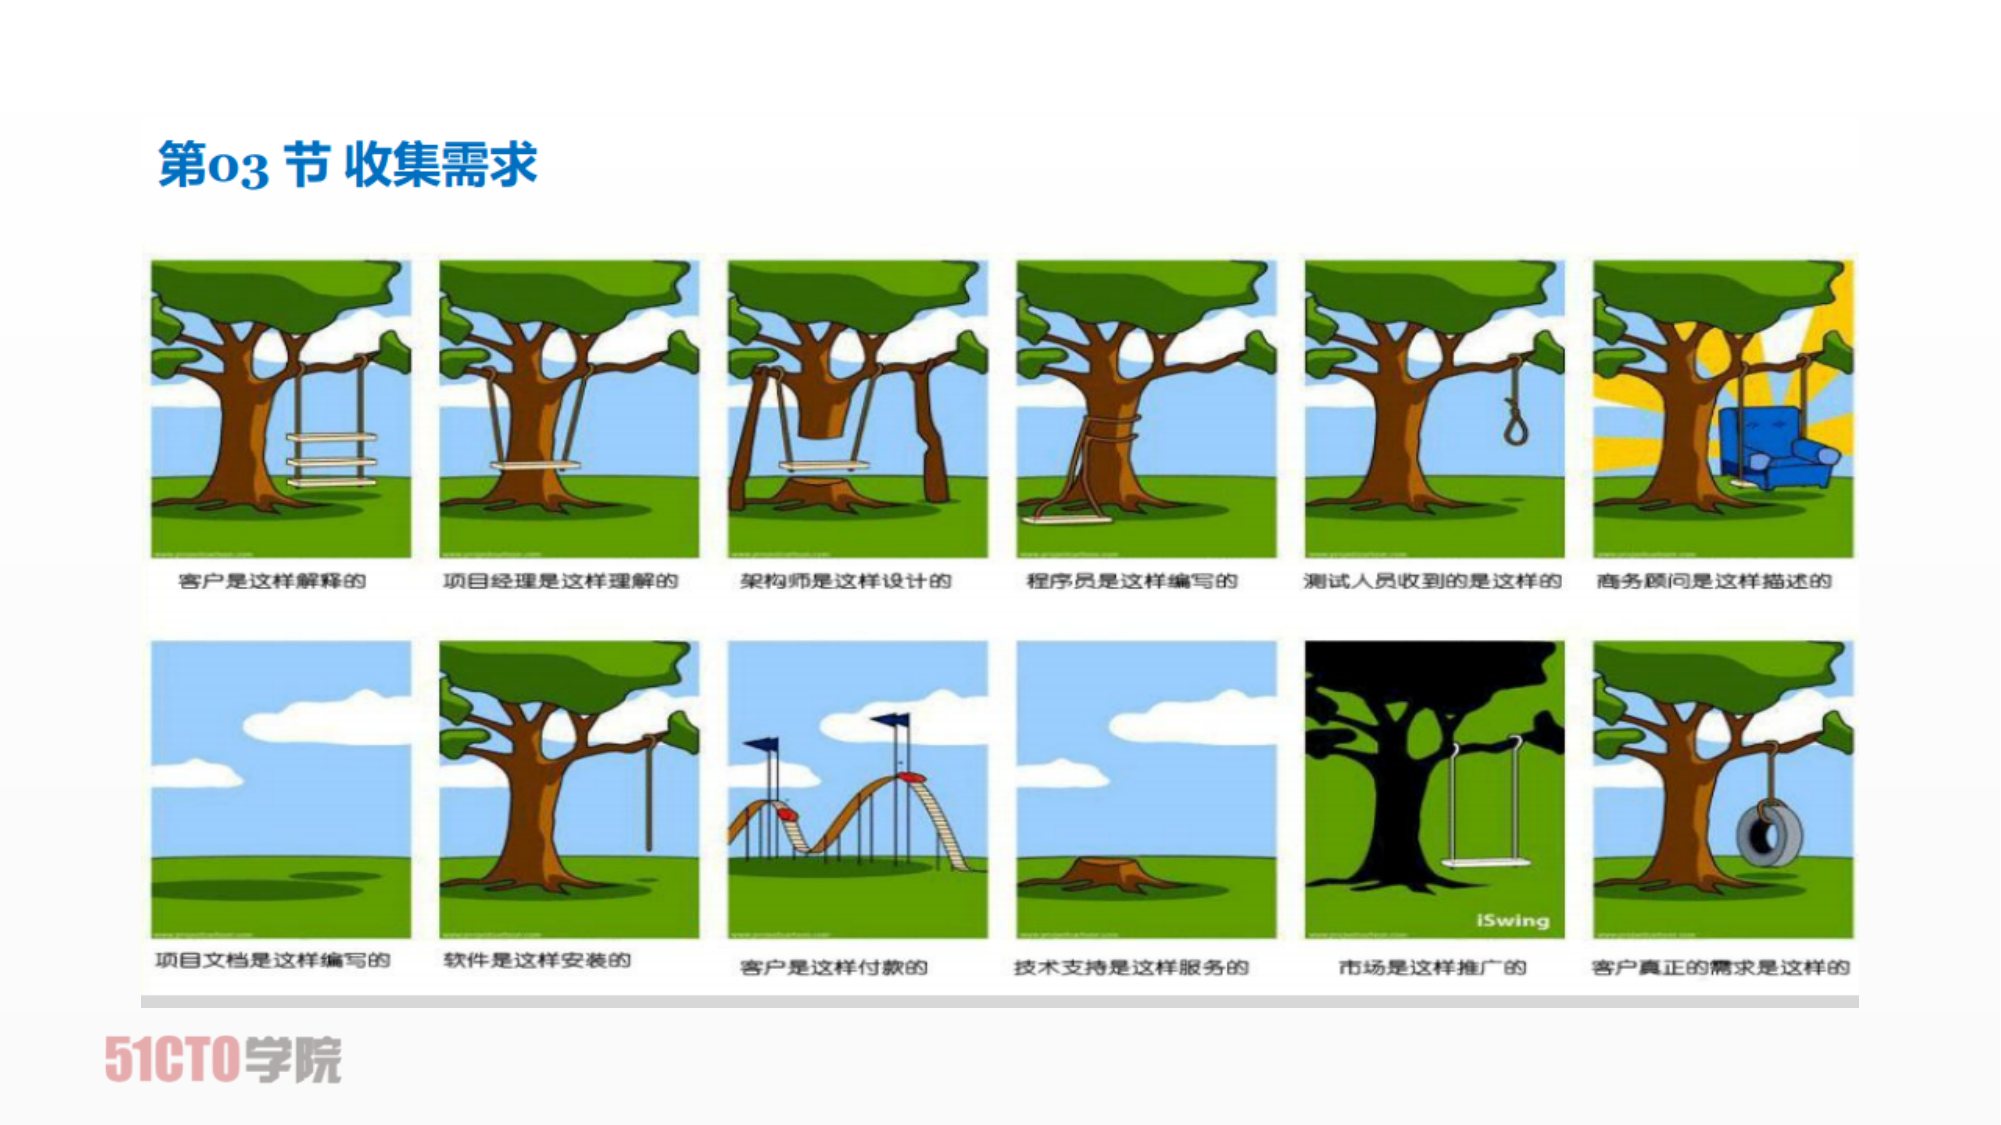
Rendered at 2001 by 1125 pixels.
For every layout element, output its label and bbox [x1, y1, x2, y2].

picture [45, 117, 1859, 1107]
